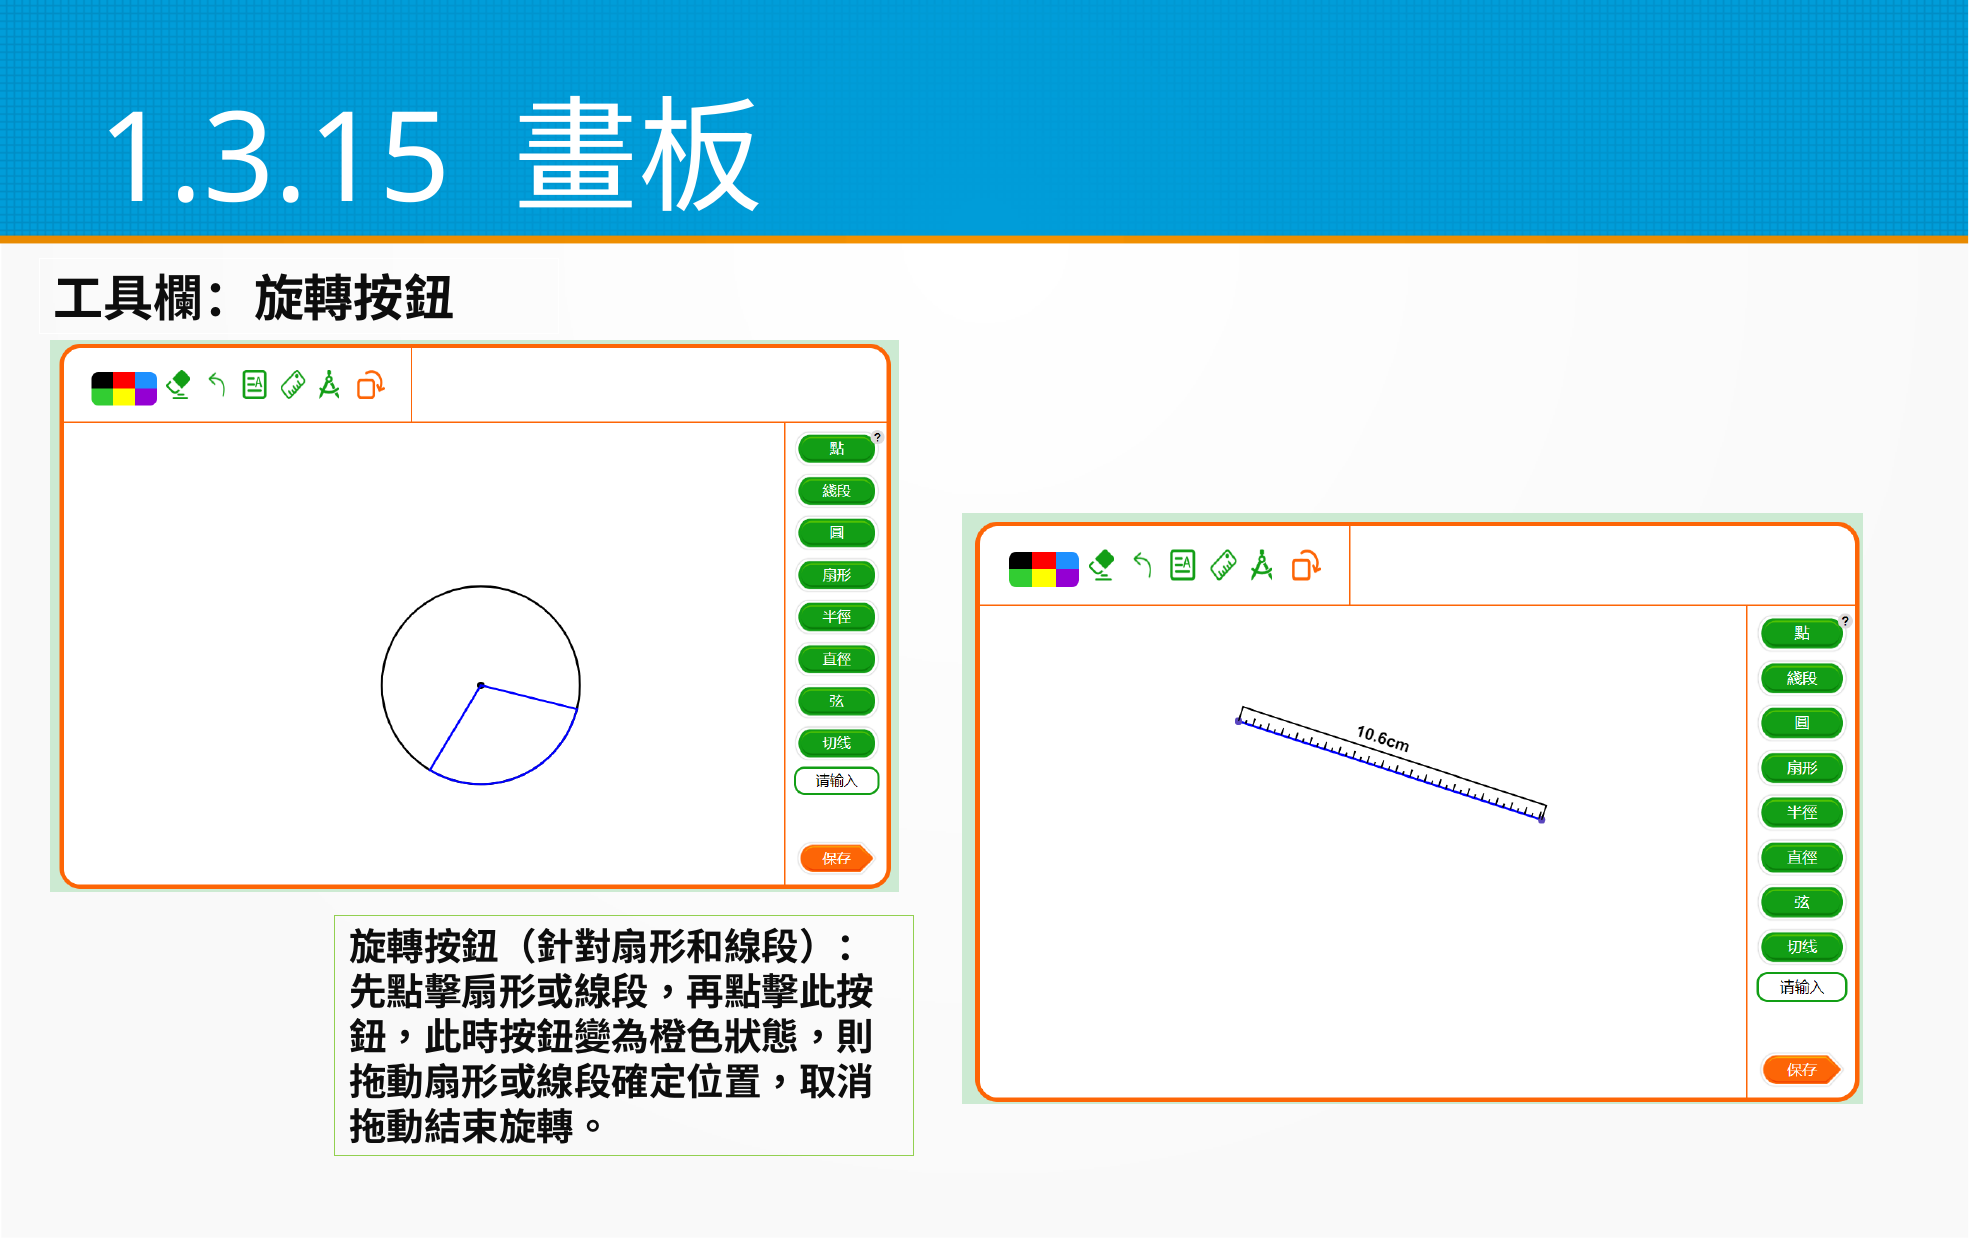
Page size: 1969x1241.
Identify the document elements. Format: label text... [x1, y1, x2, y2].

text_box 旋轉按鈕（針對扇形和線段）： 先點擊扇形或線段，再點擊此按鈕，此時按鈕變為橙色狀態，則拖動扇形或線段確定位置，取消拖動結束旋轉。 [334, 915, 914, 1156]
title 1.3.15 畫板 [98, 19, 1870, 227]
picture [0, 236, 1969, 1241]
text_box 工具欄：旋轉按鈕 [39, 258, 559, 334]
